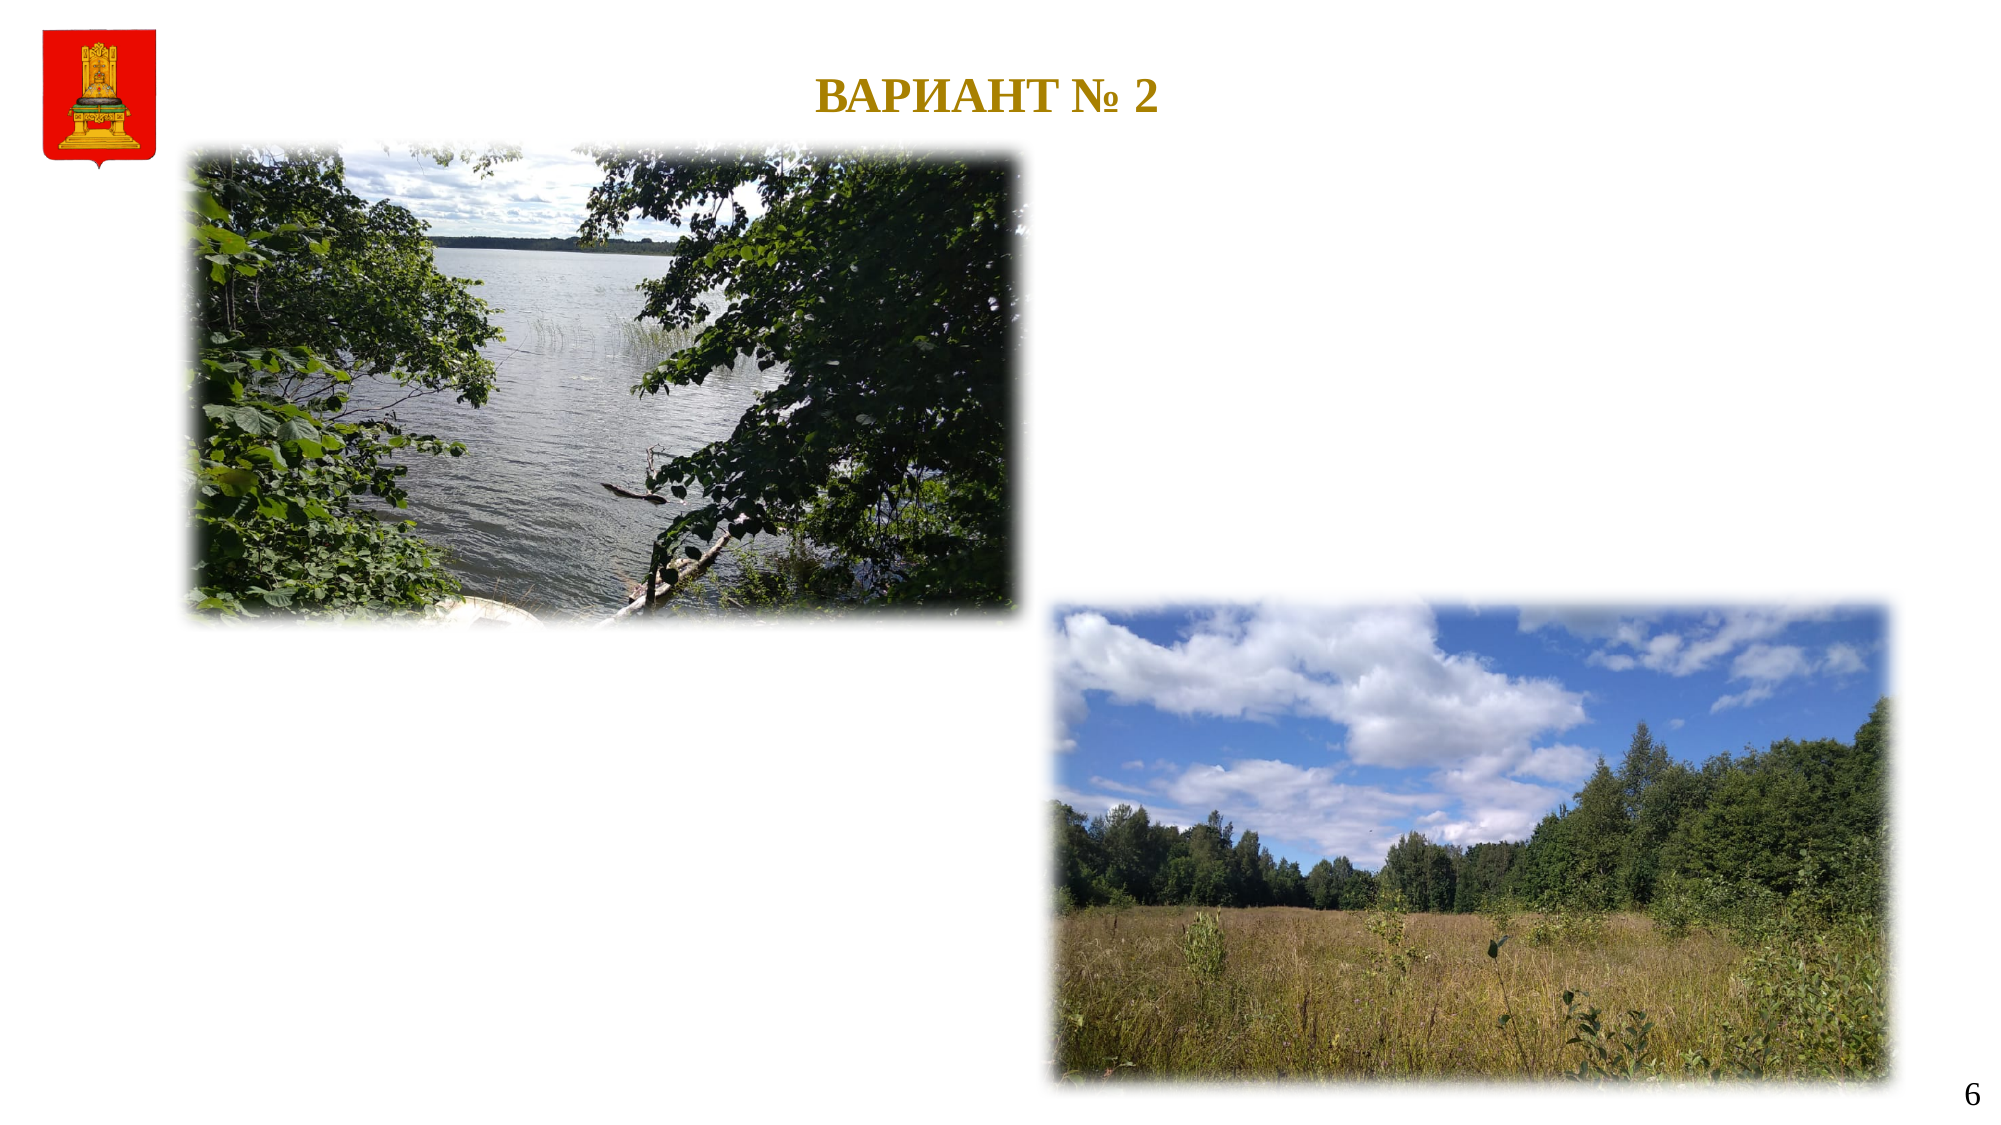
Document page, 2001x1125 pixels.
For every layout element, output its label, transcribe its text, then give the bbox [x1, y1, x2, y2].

slide_number 6 [1529, 1062, 1997, 1123]
picture [39, 22, 164, 177]
picture [174, 137, 1907, 1100]
text_box ВАРИАНТ № 2 [701, 48, 1274, 131]
